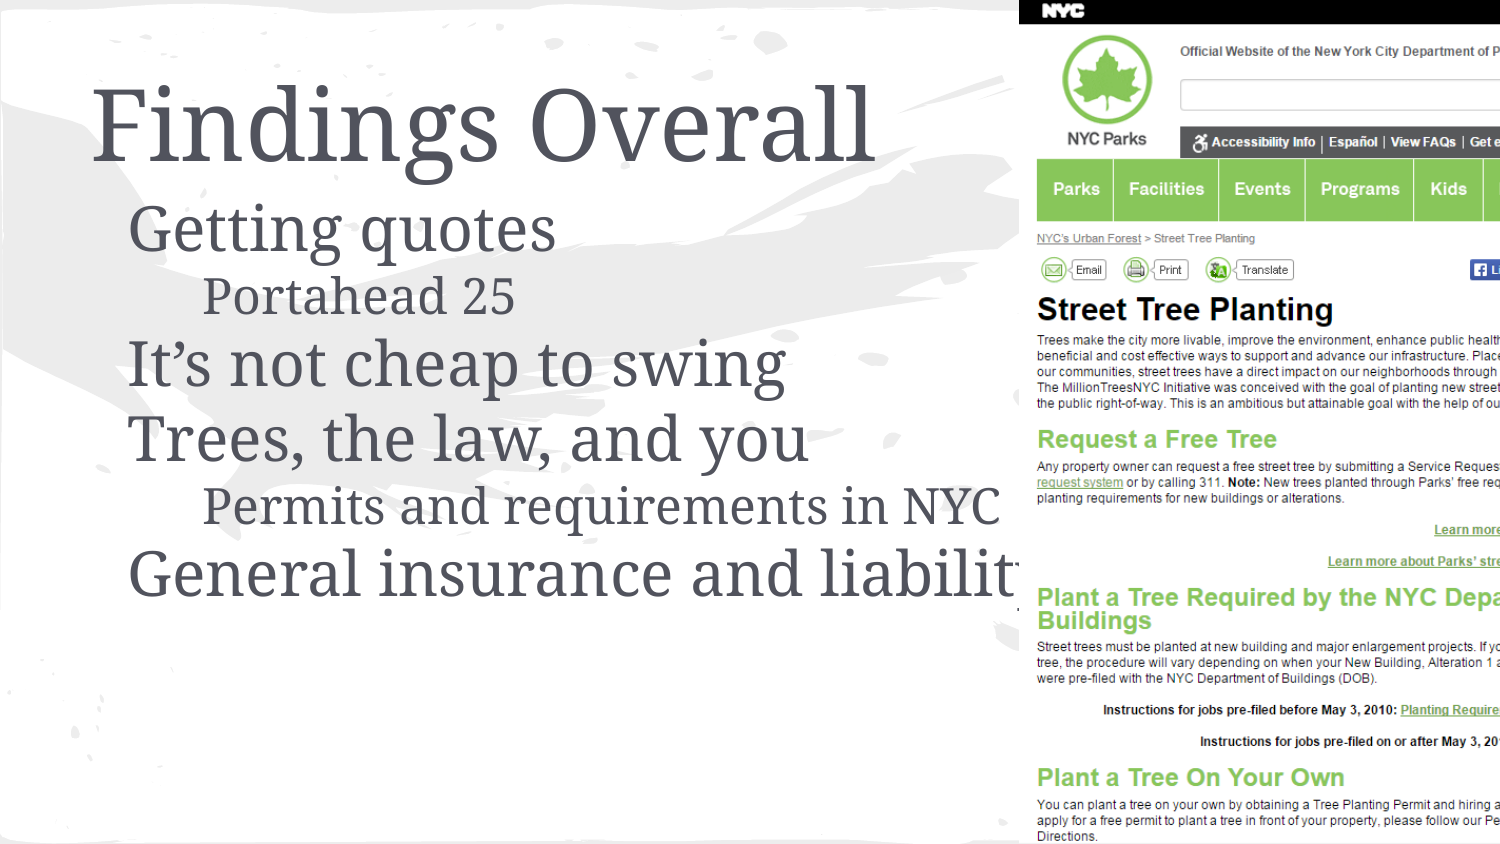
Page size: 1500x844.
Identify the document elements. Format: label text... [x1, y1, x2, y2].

picture [1019, 0, 1500, 844]
title Findings Overall [75, 25, 1014, 197]
list Getting quotes Portahead 25 It’s not cheap to swing Trees, the law, and you Permits and requirements in NYC General insurance and liability [75, 197, 1014, 679]
